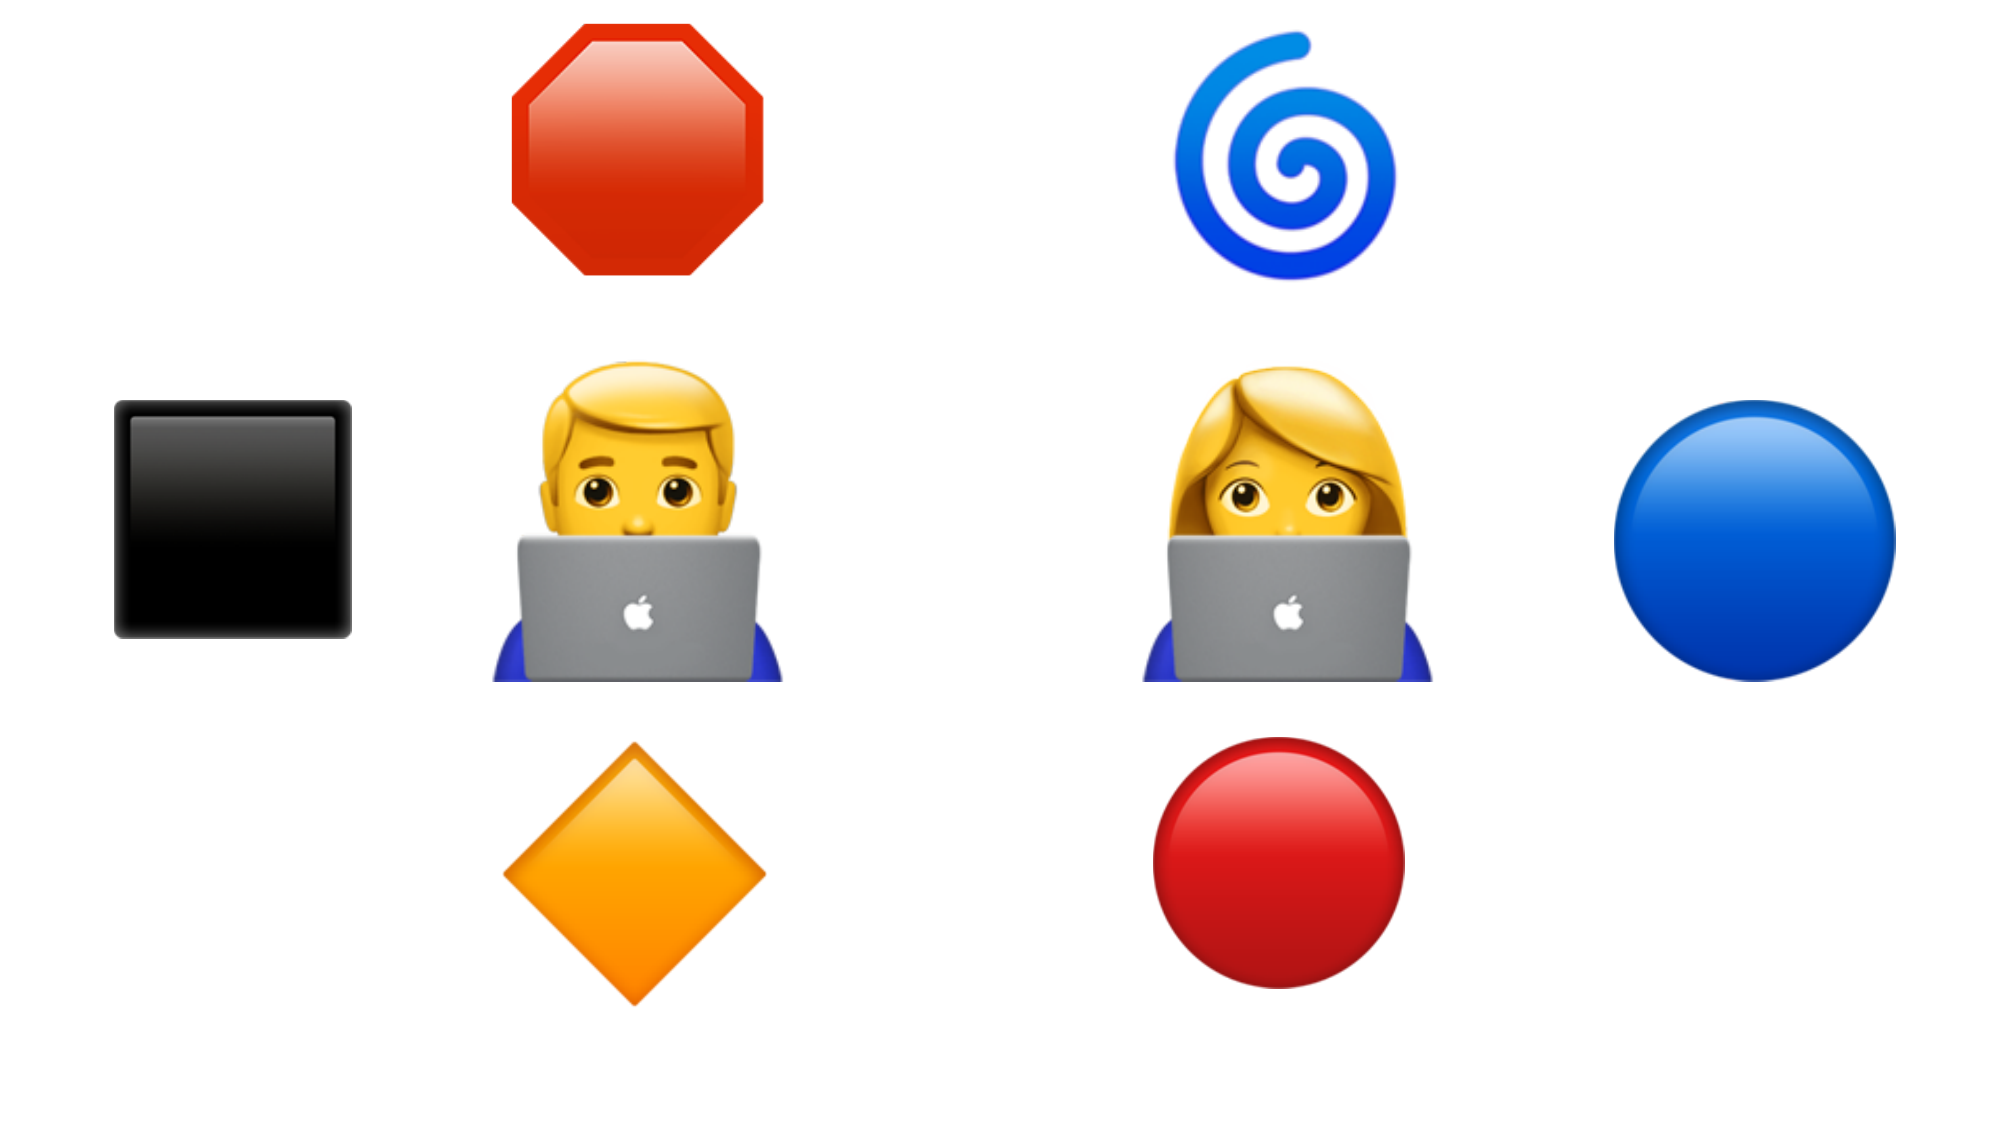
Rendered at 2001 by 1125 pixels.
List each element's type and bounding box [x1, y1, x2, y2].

picture [1614, 400, 1896, 683]
picture [114, 400, 353, 639]
picture [501, 739, 769, 1008]
picture [1153, 737, 1405, 989]
picture [507, 18, 769, 281]
picture [1118, 348, 1452, 682]
picture [1151, 18, 1426, 294]
picture [468, 348, 802, 682]
